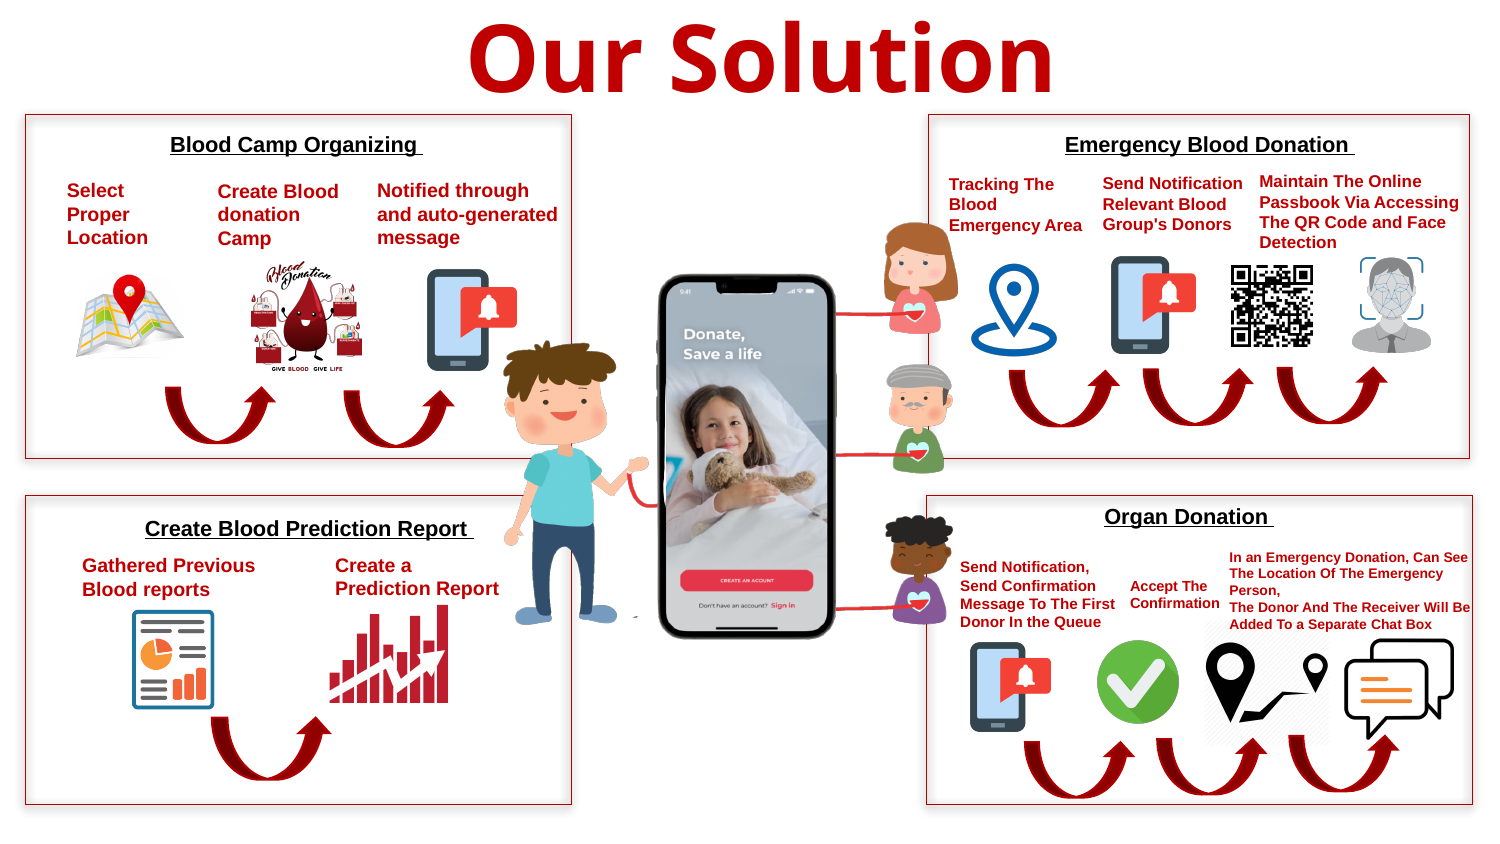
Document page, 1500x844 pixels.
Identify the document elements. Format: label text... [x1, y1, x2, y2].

text_box Tracking The Blood Emergency Area [934, 165, 1088, 242]
text_box [1023, 740, 1136, 799]
text_box In an Emergency Donation, Can See The Location Of The Emergency Person, The Donor And The Receiver Will Be Added To a Separate Chat Box [1214, 540, 1491, 658]
picture [75, 261, 185, 371]
text_box [1289, 740, 1400, 793]
text_box [1142, 367, 1255, 426]
picture [970, 642, 1051, 732]
picture [309, 581, 471, 703]
text_box Create Blood Prediction Report [129, 507, 488, 549]
text_box Maintain The Online Passbook Via Accessing The QR Code and Face Detection [1244, 163, 1484, 260]
text_box [25, 495, 572, 805]
text_box Our Solution [282, 7, 1240, 102]
text_box Notified through and auto-generated message [362, 171, 581, 257]
picture [1231, 265, 1313, 347]
text_box [958, 495, 1473, 569]
text_box [1276, 366, 1388, 425]
text_box Gathered Previous Blood reports [67, 545, 298, 608]
text_box Blood Camp Organizing [155, 123, 459, 165]
text_box [928, 114, 1470, 206]
text_box [165, 386, 277, 445]
picture [1089, 632, 1187, 732]
text_box [25, 114, 572, 459]
text_box [1008, 369, 1121, 428]
text_box Organ Donation [1089, 495, 1310, 537]
text_box [958, 242, 1470, 459]
text_box Accept The Confirmation [1115, 569, 1214, 619]
picture [1352, 257, 1431, 353]
text_box [210, 716, 332, 781]
text_box Send Notification, Send Confirmation Message To The First Donor In the Queue [945, 550, 1177, 638]
picture [1111, 256, 1196, 354]
text_box Select Proper Location [52, 171, 200, 257]
text_box Send Notification Relevant Blood Group's Donors [1088, 165, 1244, 242]
text_box [1156, 738, 1268, 796]
picture [427, 206, 1071, 648]
text_box Create a Prediction Report [320, 549, 488, 607]
text_box Create Blood donation Camp [203, 171, 362, 257]
picture [120, 607, 227, 711]
picture [1344, 638, 1454, 740]
text_box Emergency Blood Donation [1049, 123, 1393, 165]
picture [251, 261, 362, 371]
text_box [343, 389, 455, 448]
picture [1203, 619, 1330, 747]
text_box [926, 619, 1473, 805]
